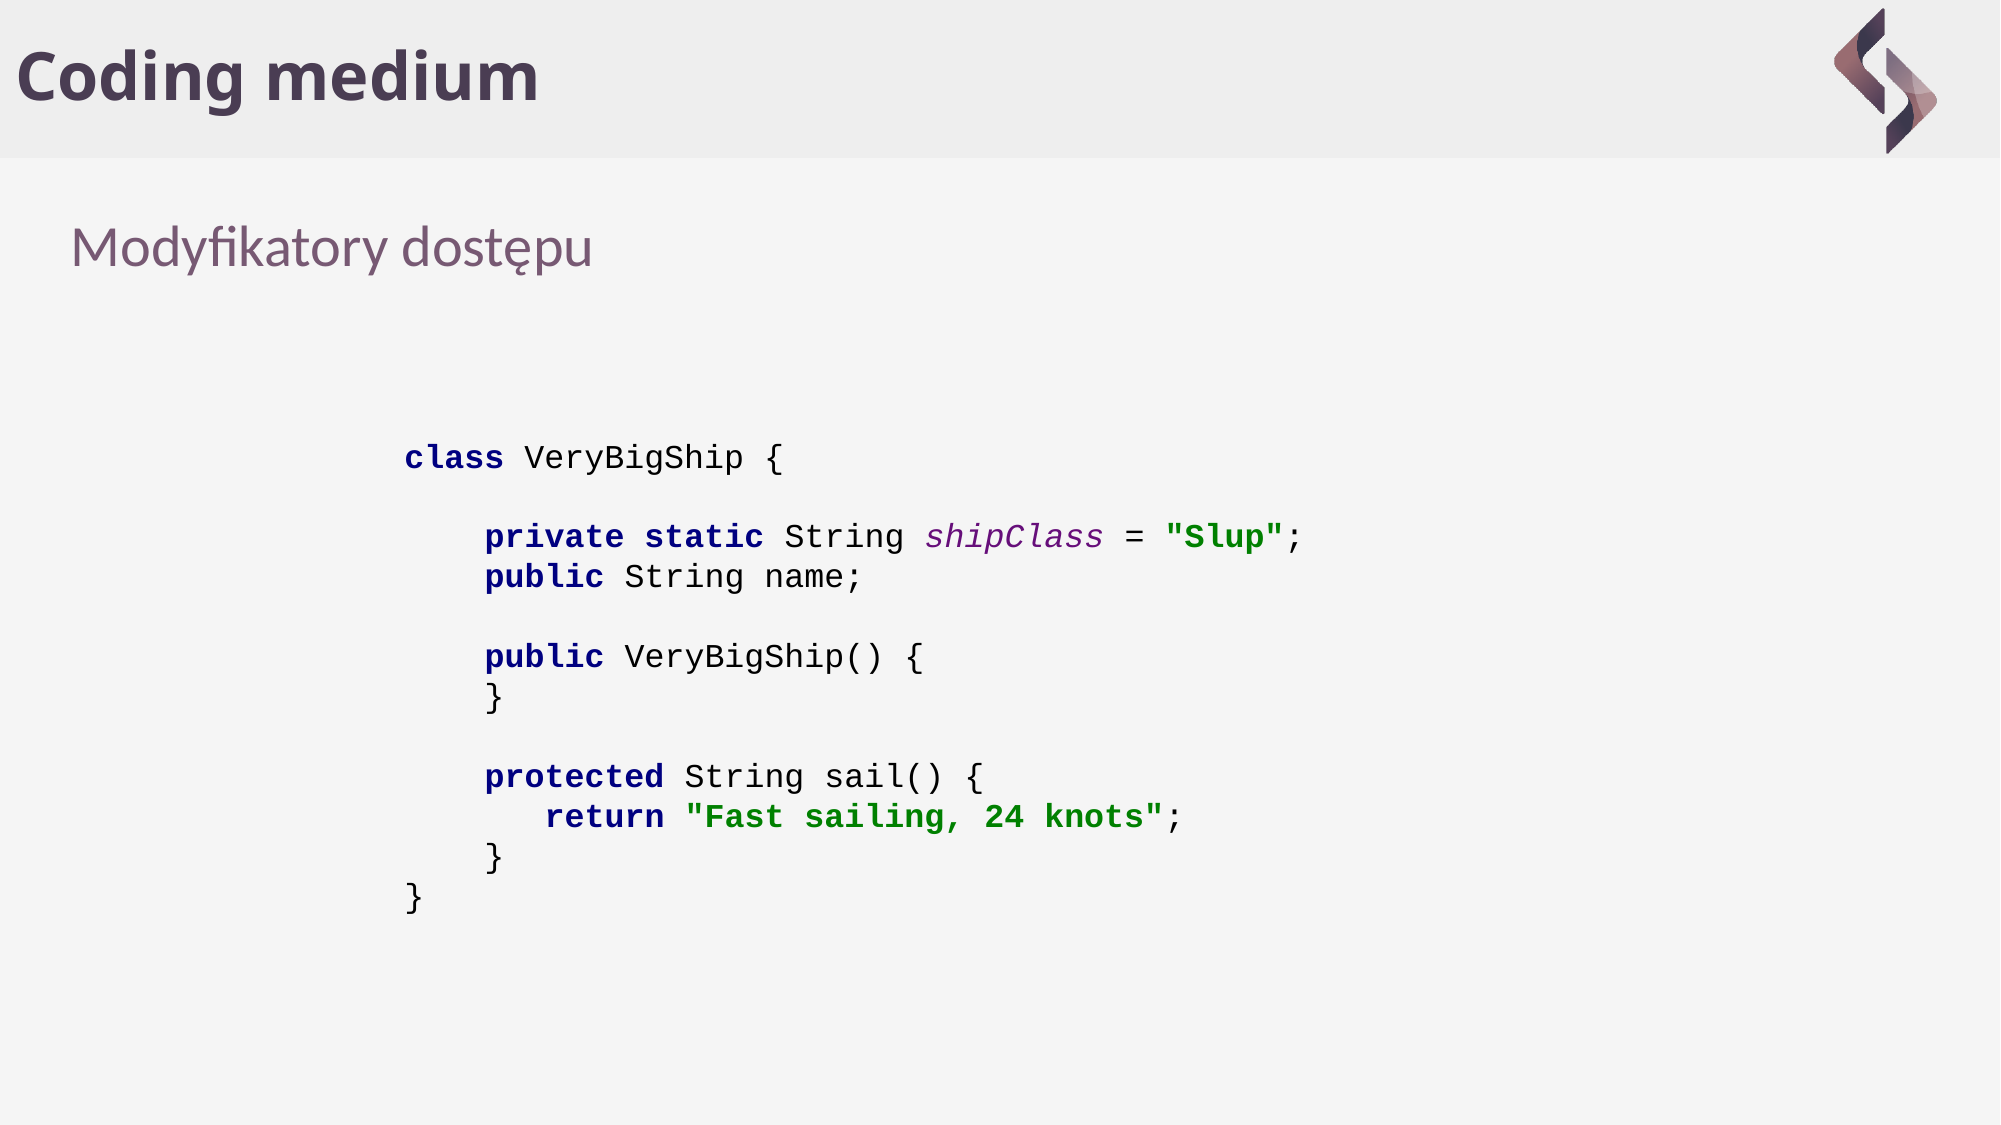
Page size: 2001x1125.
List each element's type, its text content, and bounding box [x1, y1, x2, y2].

title Coding medium [0, 0, 1788, 158]
list Modyfikatory dostępu [55, 208, 1486, 292]
text_box class VeryBigShip { private static String shipClass = "Slup"; public String name; public VeryBigShip() { } protected String sail() { return "Fast sailing, 24 knots"; } } [389, 427, 1743, 922]
picture [1787, 0, 2001, 166]
